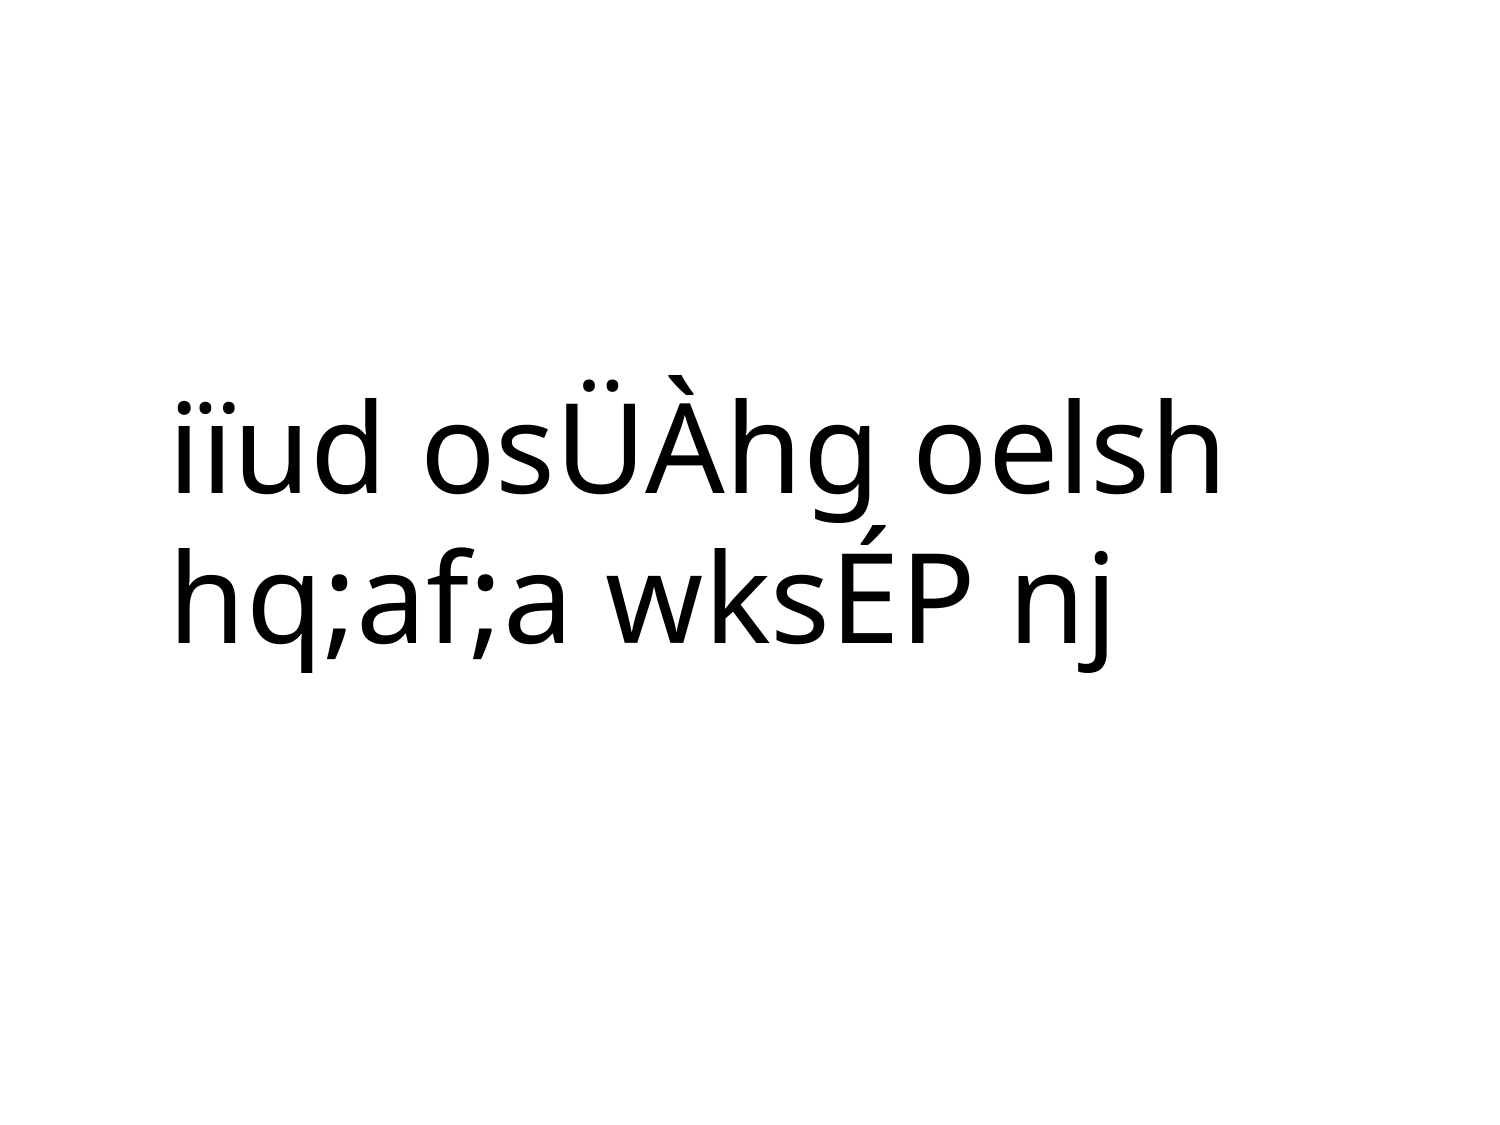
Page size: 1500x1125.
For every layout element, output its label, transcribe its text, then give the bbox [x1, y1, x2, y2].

text_box iïud osÜÀhg oelsh hq;af;a wksÉP nj [154, 361, 1463, 677]
